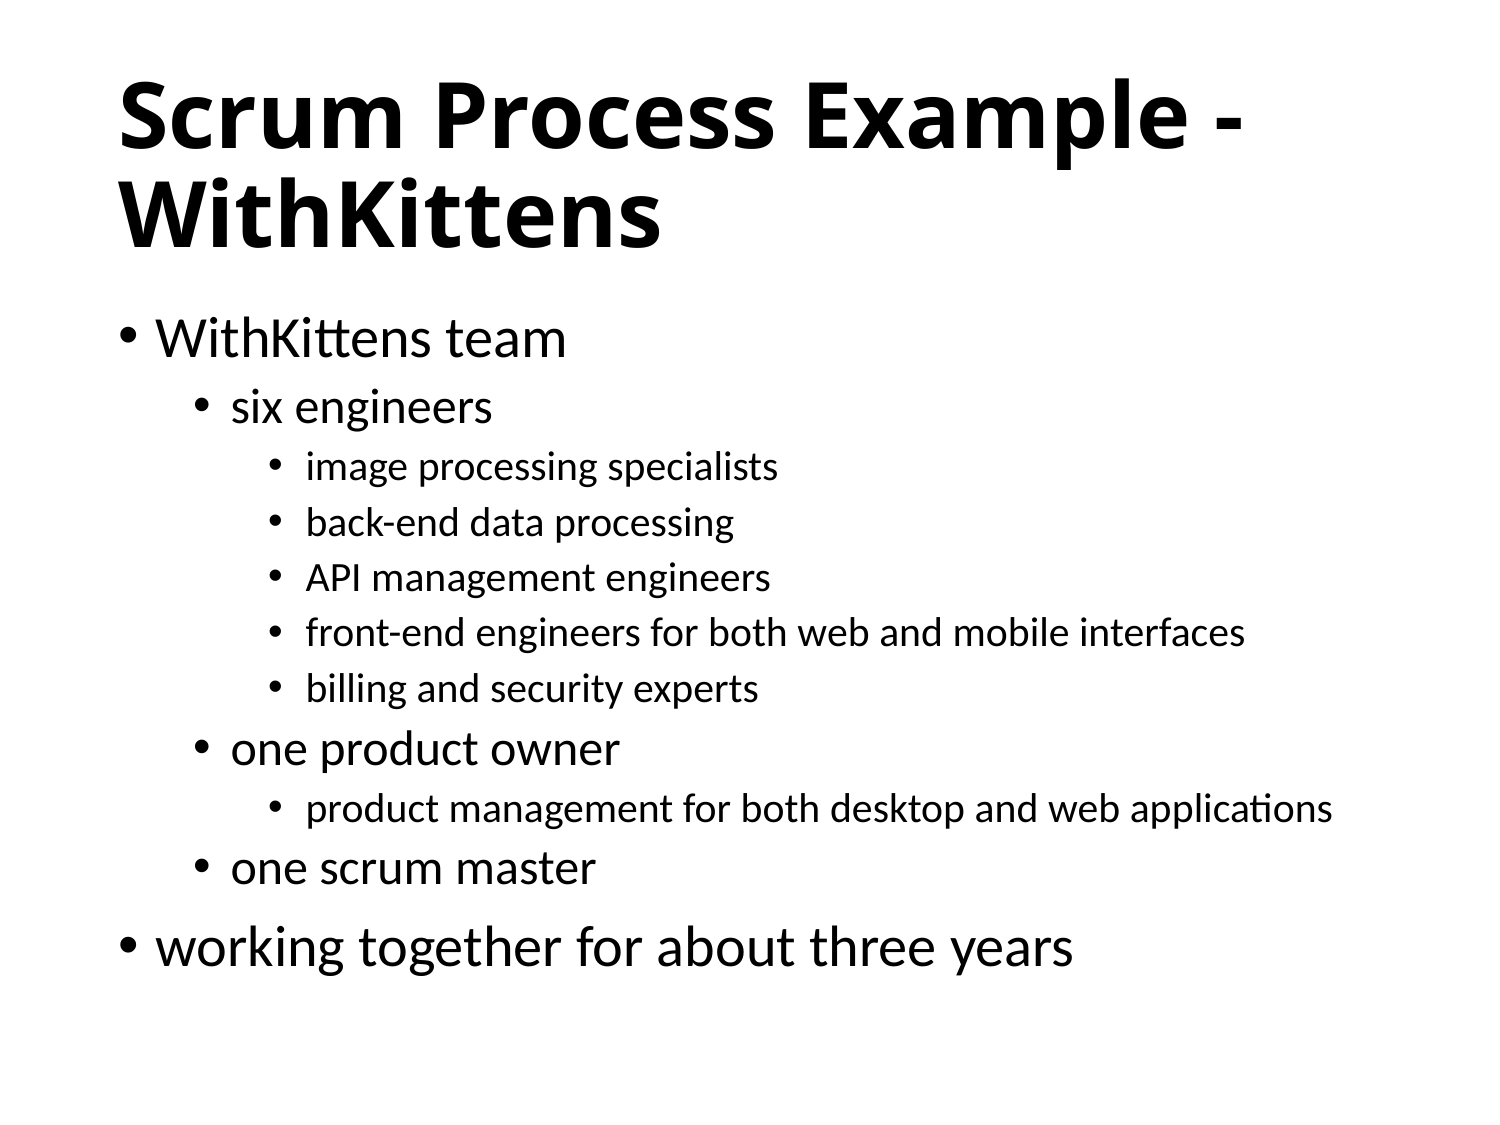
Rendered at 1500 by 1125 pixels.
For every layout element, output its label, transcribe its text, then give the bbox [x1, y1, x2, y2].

title Scrum Process Example - WithKittens [103, 59, 1397, 278]
list WithKittens team six engineers image processing specialists back-end data processing API management engineers front-end engineers for both web and mobile interfaces billing and security experts one product owner product management for both desktop and web applications one scrum master working together for about three years [103, 299, 1397, 1014]
